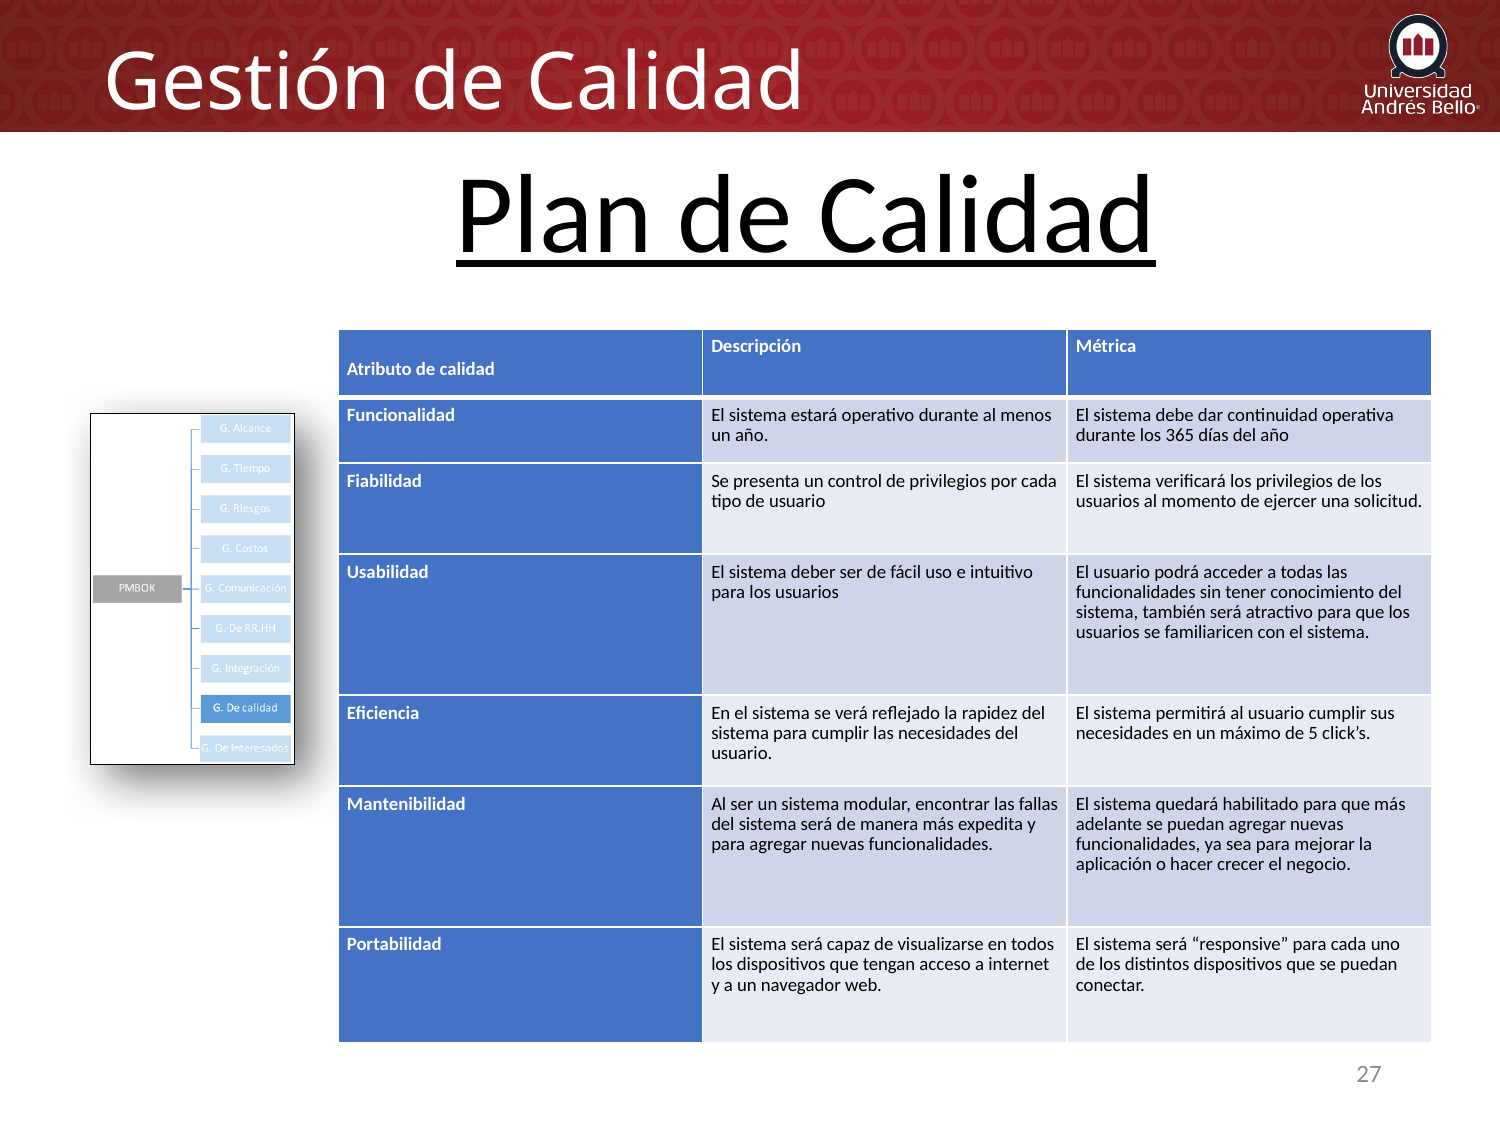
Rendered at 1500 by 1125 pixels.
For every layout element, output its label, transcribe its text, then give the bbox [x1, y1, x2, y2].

table_header Atributo de calidad [339, 330, 702, 395]
table_cell El usuario podrá acceder a todas las funcionalidades sin tener conocimiento del sistema, también será atractivo para que los usuarios se familiaricen con el sistema. [1068, 555, 1431, 694]
table_cell Se presenta un control de privilegios por cada tipo de usuario [703, 464, 1066, 553]
table_cell El sistema permitirá al usuario cumplir sus necesidades en un máximo de 5 click’s. [1068, 696, 1431, 785]
picture [90, 413, 295, 765]
table_cell El sistema deber ser de fácil uso e intuitivo para los usuarios [703, 555, 1066, 694]
table_cell Mantenibilidad [339, 787, 702, 926]
table_cell El sistema será capaz de visualizarse en todos los dispositivos que tengan acceso a internet y a un navegador web. [703, 928, 1066, 1042]
table_cell Usabilidad [339, 555, 702, 694]
slide_number 27 [1059, 1043, 1397, 1103]
table_cell Al ser un sistema modular, encontrar las fallas del sistema será de manera más expedita y para agregar nuevas funcionalidades. [703, 787, 1066, 926]
table_cell Funcionalidad [339, 400, 702, 462]
table_cell Eficiencia [339, 696, 702, 785]
table_cell Portabilidad [339, 928, 702, 1042]
table_cell El sistema debe dar continuidad operativa durante los 365 días del año [1068, 400, 1431, 462]
table_cell Fiabilidad [339, 464, 702, 553]
table_header Métrica [1068, 330, 1431, 395]
table_cell El sistema verificará los privilegios de los usuarios al momento de ejercer una solicitud. [1068, 464, 1431, 553]
table_cell El sistema será “responsive” para cada uno de los distintos dispositivos que se puedan conectar. [1068, 928, 1431, 1042]
text_box Plan de Calidad [440, 132, 1172, 283]
table_header Descripción [703, 330, 1066, 395]
table_cell En el sistema se verá reflejado la rapidez del sistema para cumplir las necesidades del usuario. [703, 696, 1066, 785]
table_cell El sistema quedará habilitado para que más adelante se puedan agregar nuevas funcionalidades, ya sea para mejorar la aplicación o hacer crecer el negocio. [1068, 787, 1431, 926]
text_box Gestión de Calidad [88, 33, 1294, 135]
picture [0, 0, 1500, 132]
table_cell El sistema estará operativo durante al menos un año. [703, 400, 1066, 462]
